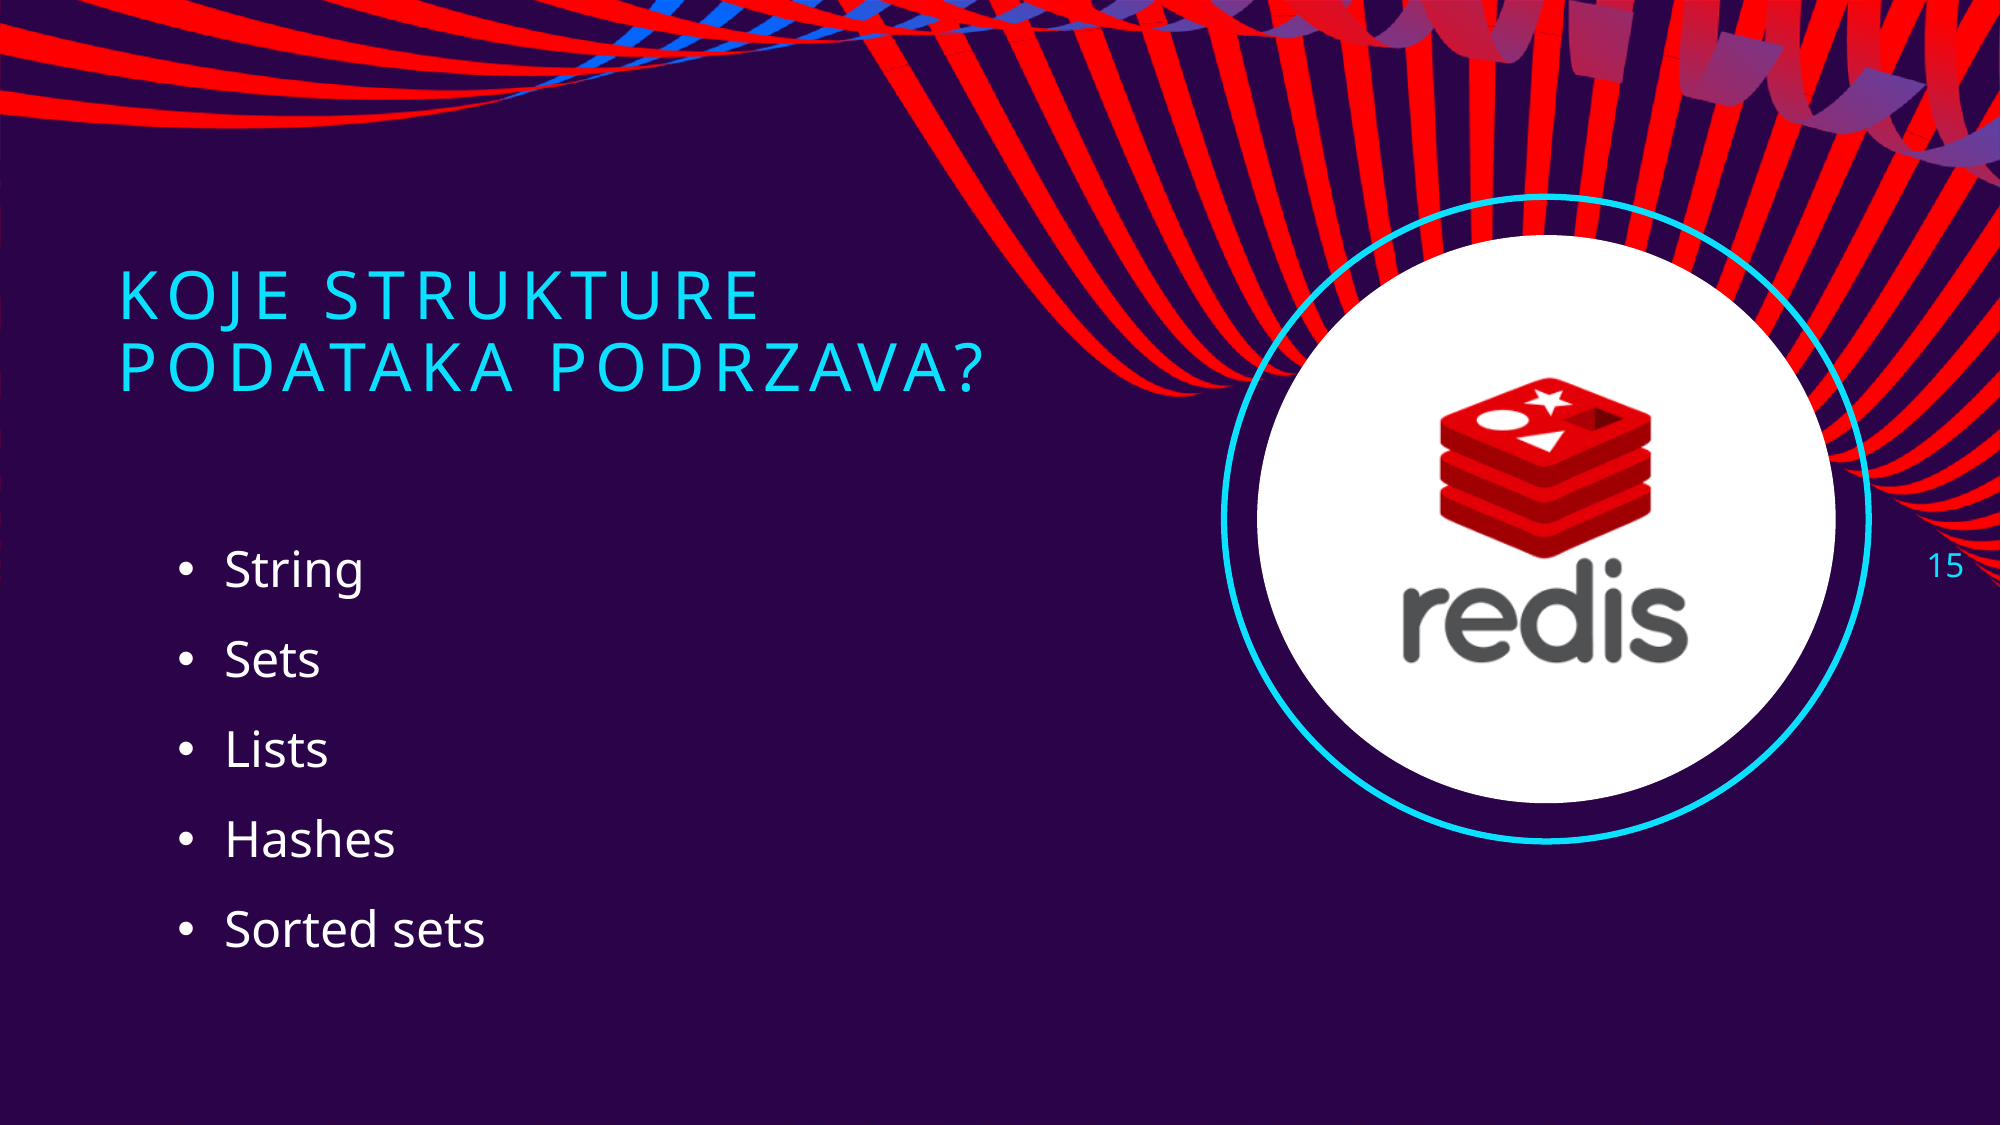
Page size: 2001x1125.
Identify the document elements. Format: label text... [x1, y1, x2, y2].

slide_number 15 [1889, 519, 1980, 615]
title Koje strukture podataka podrzava? [102, 254, 1091, 501]
picture [0, 0, 2000, 1125]
list String Sets Lists Hashes Sorted sets [162, 500, 1034, 972]
